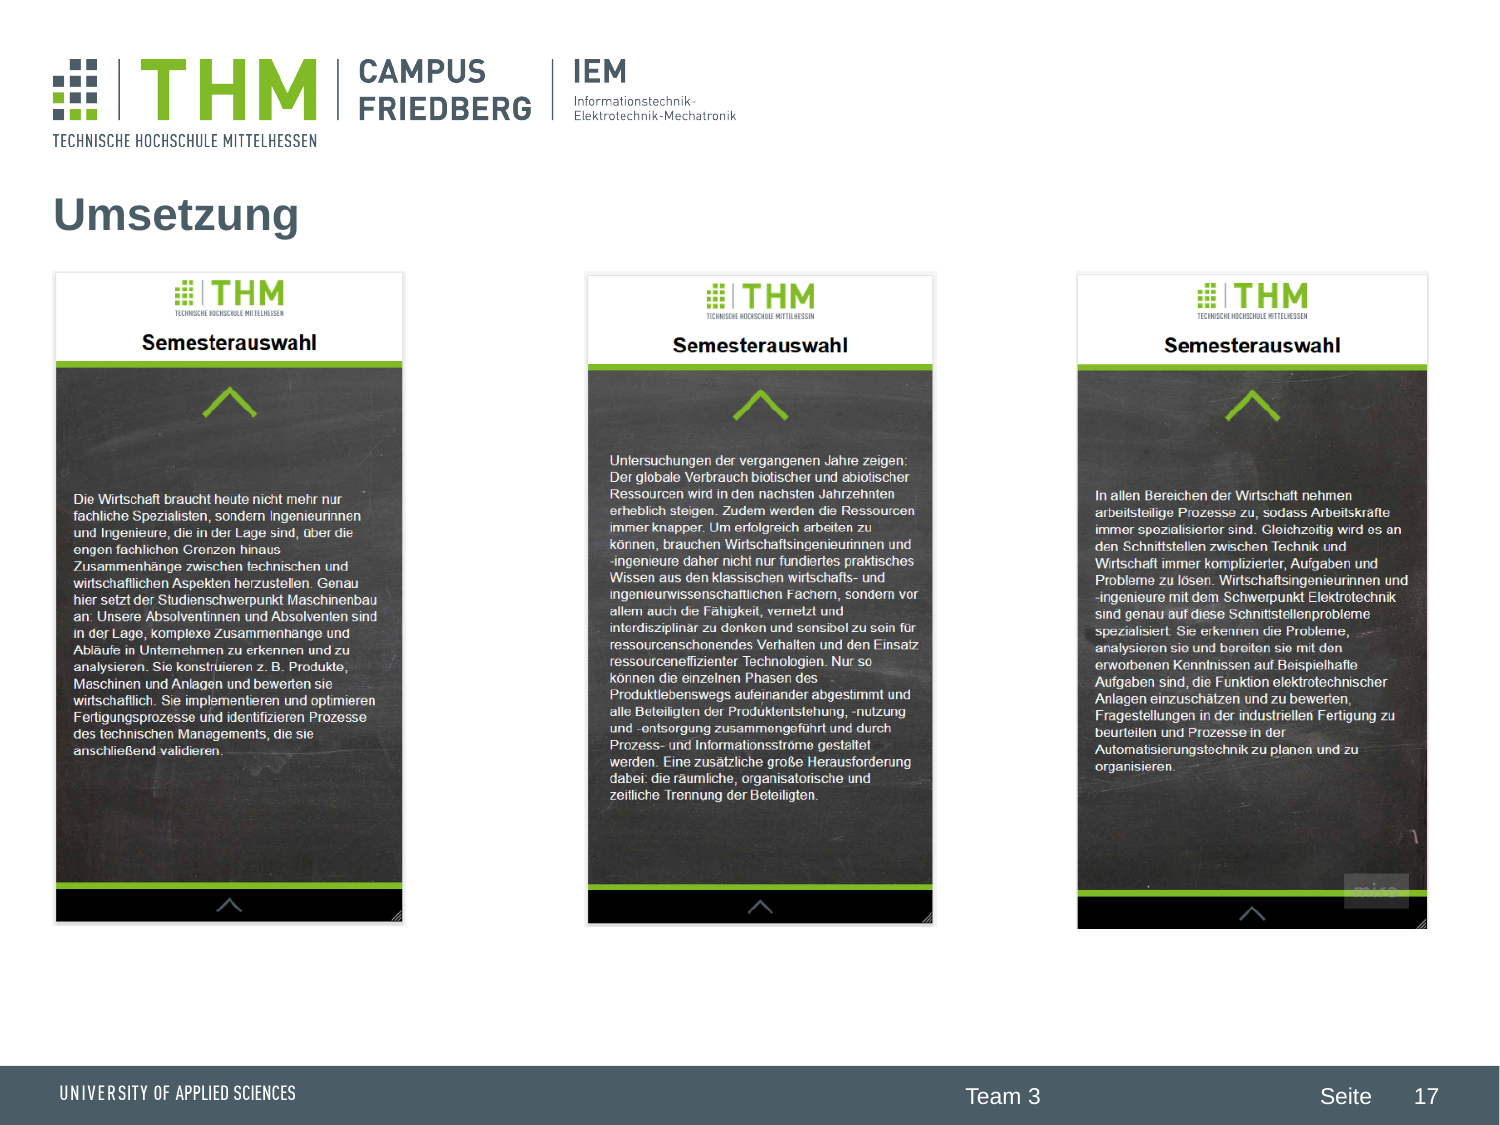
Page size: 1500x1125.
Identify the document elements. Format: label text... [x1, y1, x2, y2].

slide_number 17 [1376, 1073, 1455, 1118]
title Umsetzung [53, 177, 1435, 272]
picture [59, 1082, 296, 1104]
picture [52, 271, 1429, 930]
picture [53, 59, 736, 147]
